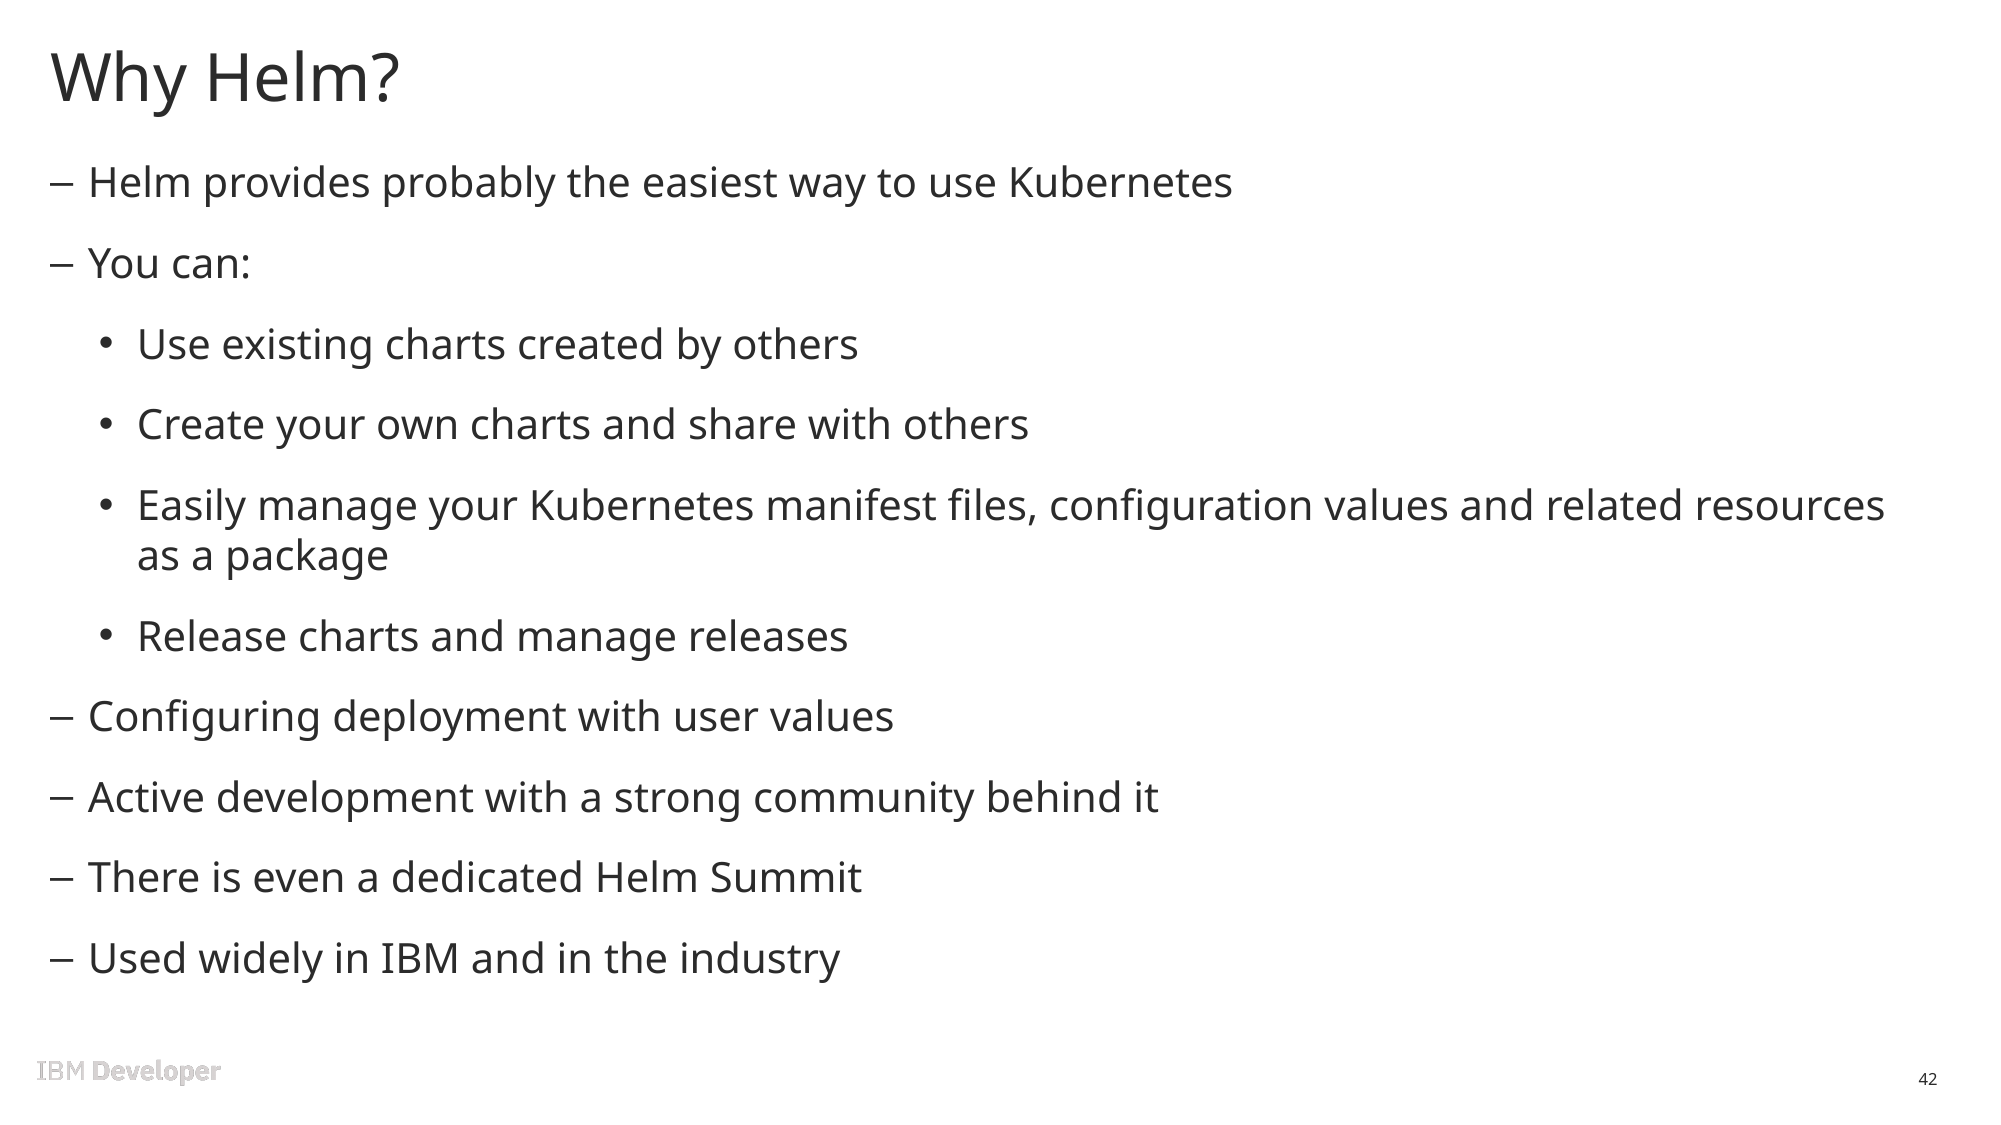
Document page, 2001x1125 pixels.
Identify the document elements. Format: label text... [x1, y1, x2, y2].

title Why Helm? [50, 969, 950, 1027]
list Helm provides probably the easiest way to use Kubernetes You can: Use existing charts created by others Create your own charts and share with others Easily manage your Kubernetes manifest files, configuration values and related resources as a package Release charts and manage releases Configuring deployment with user values Active development with a strong community behind it There is even a dedicated Helm Summit Used widely in IBM and in the industry [50, 156, 1913, 969]
slide_number 42 [1487, 1050, 1938, 1110]
title Why Helm? [50, 43, 950, 156]
